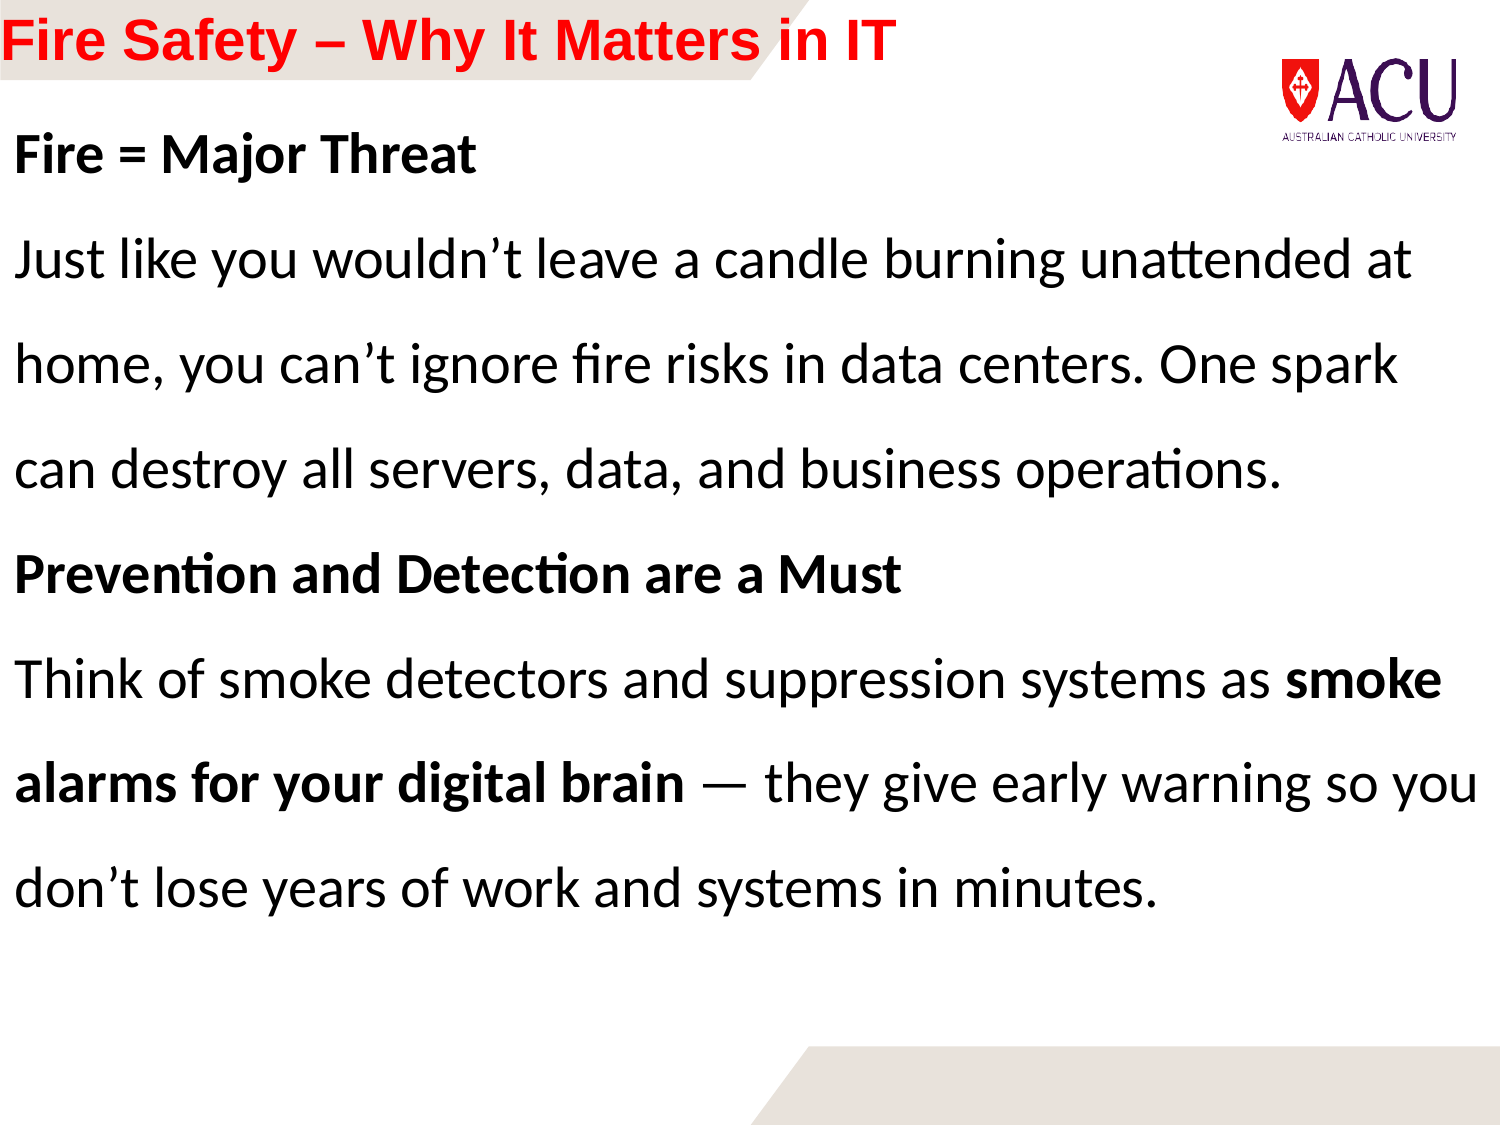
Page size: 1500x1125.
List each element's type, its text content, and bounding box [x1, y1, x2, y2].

text_box Fire = Major Threat Just like you wouldn’t leave a candle burning unattended at home, you can’t ignore fire risks in data centers. One spark can destroy all servers, data, and business operations. Prevention and Detection are a Must Think of smoke detectors and suppression systems as smoke alarms for your digital brain — they give early warning so you don’t lose years of work and systems in minutes. [0, 72, 1500, 927]
picture [1287, 58, 1456, 72]
title Fire Safety – Why It Matters in IT [0, 0, 1287, 72]
